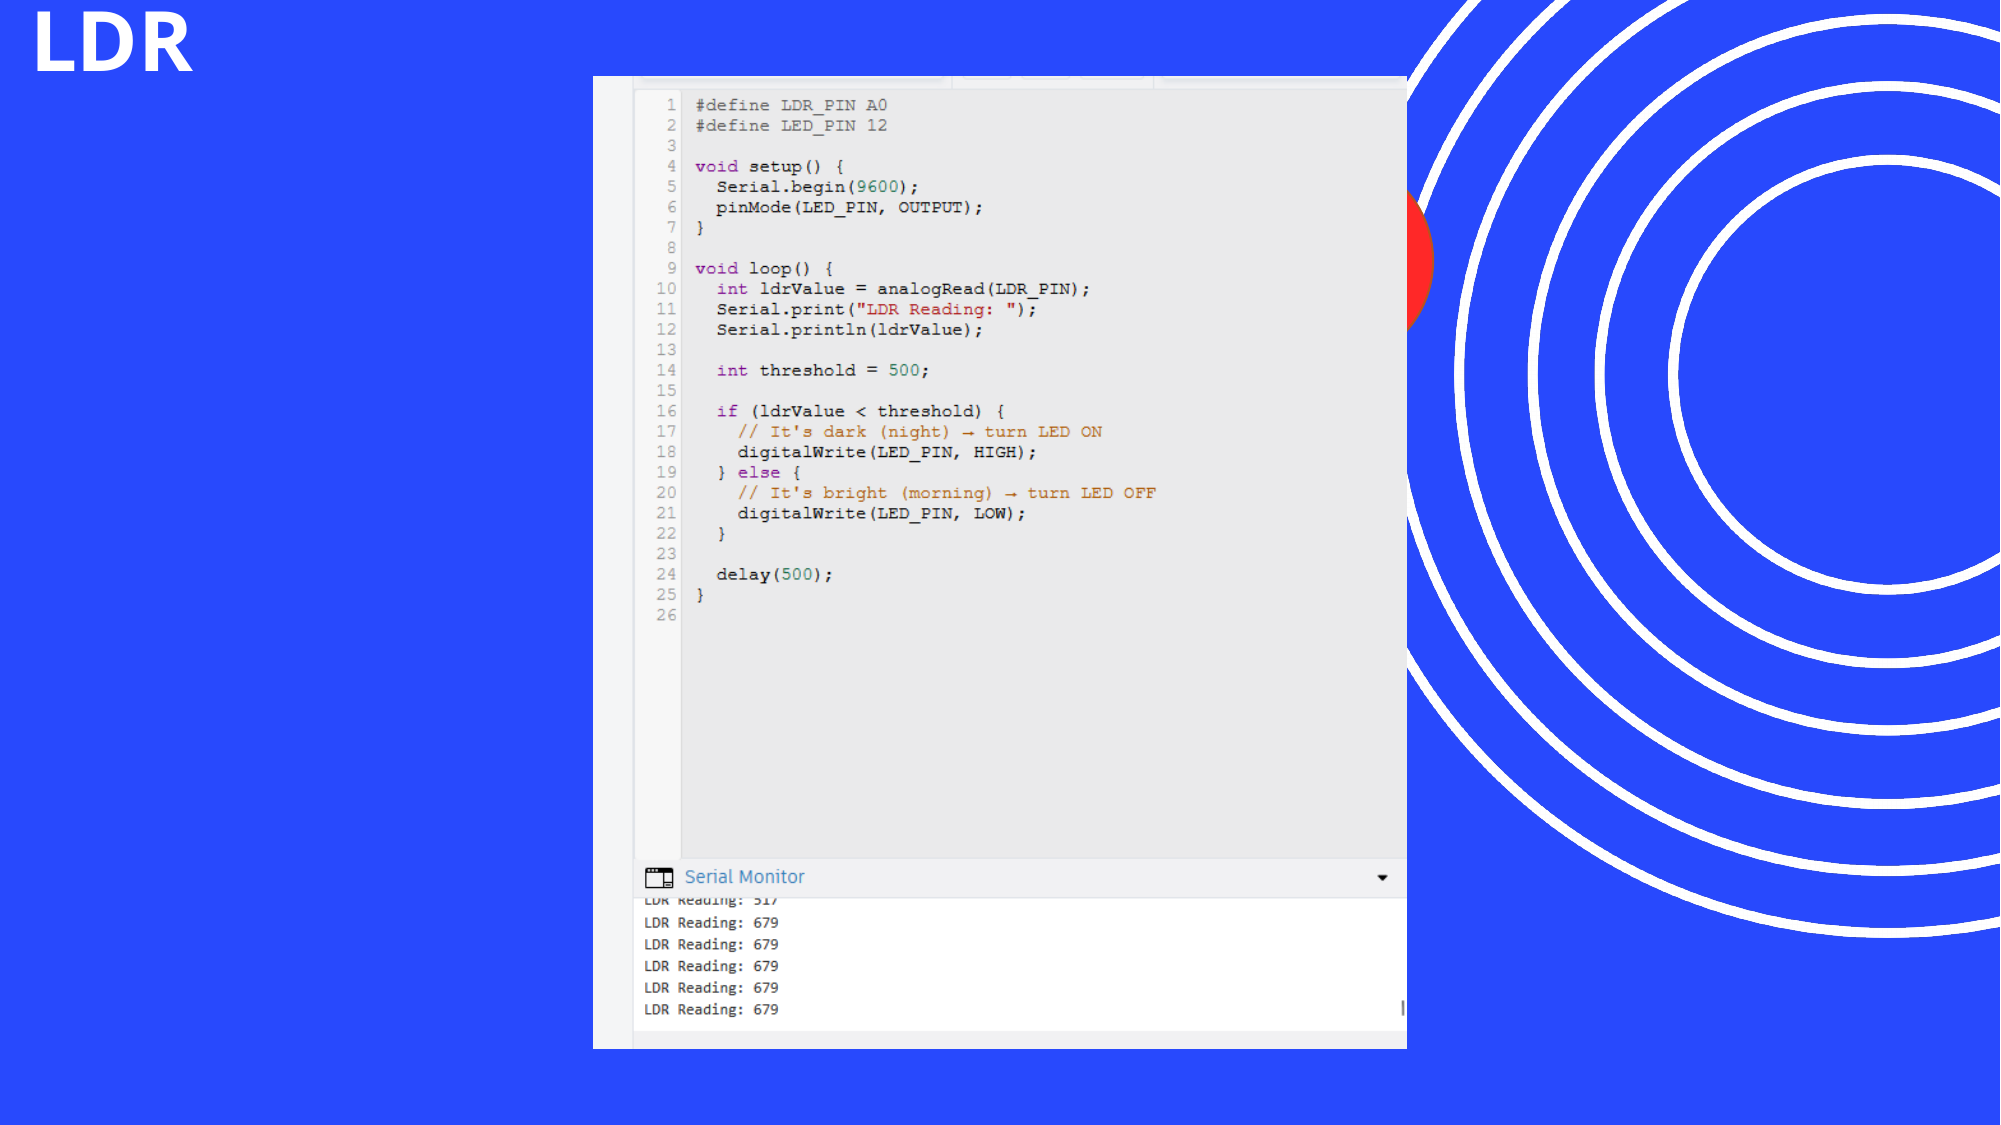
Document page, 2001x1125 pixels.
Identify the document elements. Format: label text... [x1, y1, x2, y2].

picture [593, 0, 2000, 1049]
title LDR [30, 0, 1799, 621]
